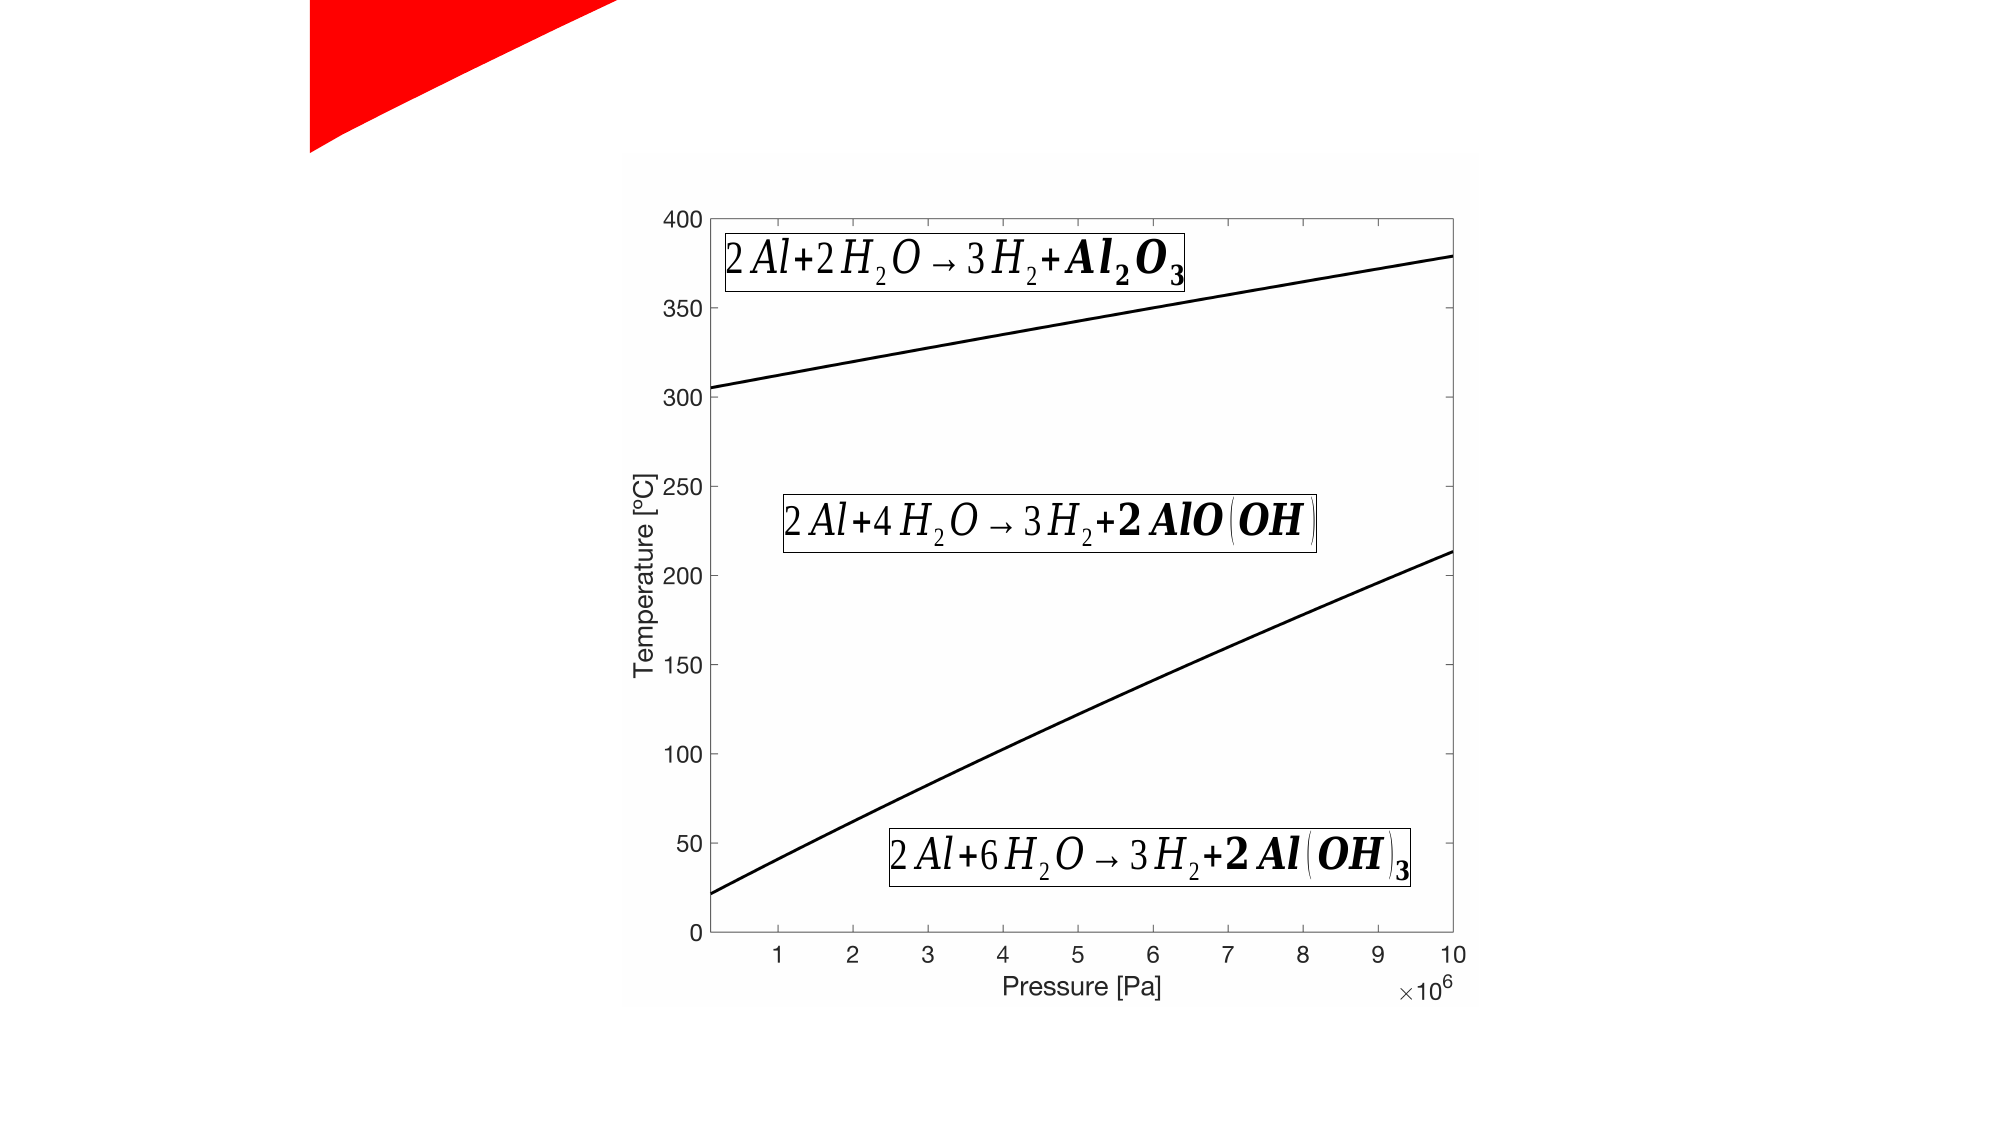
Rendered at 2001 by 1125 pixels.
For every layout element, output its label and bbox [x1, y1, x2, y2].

text_box [622, 152, 1479, 1007]
text_box [308, 0, 620, 155]
